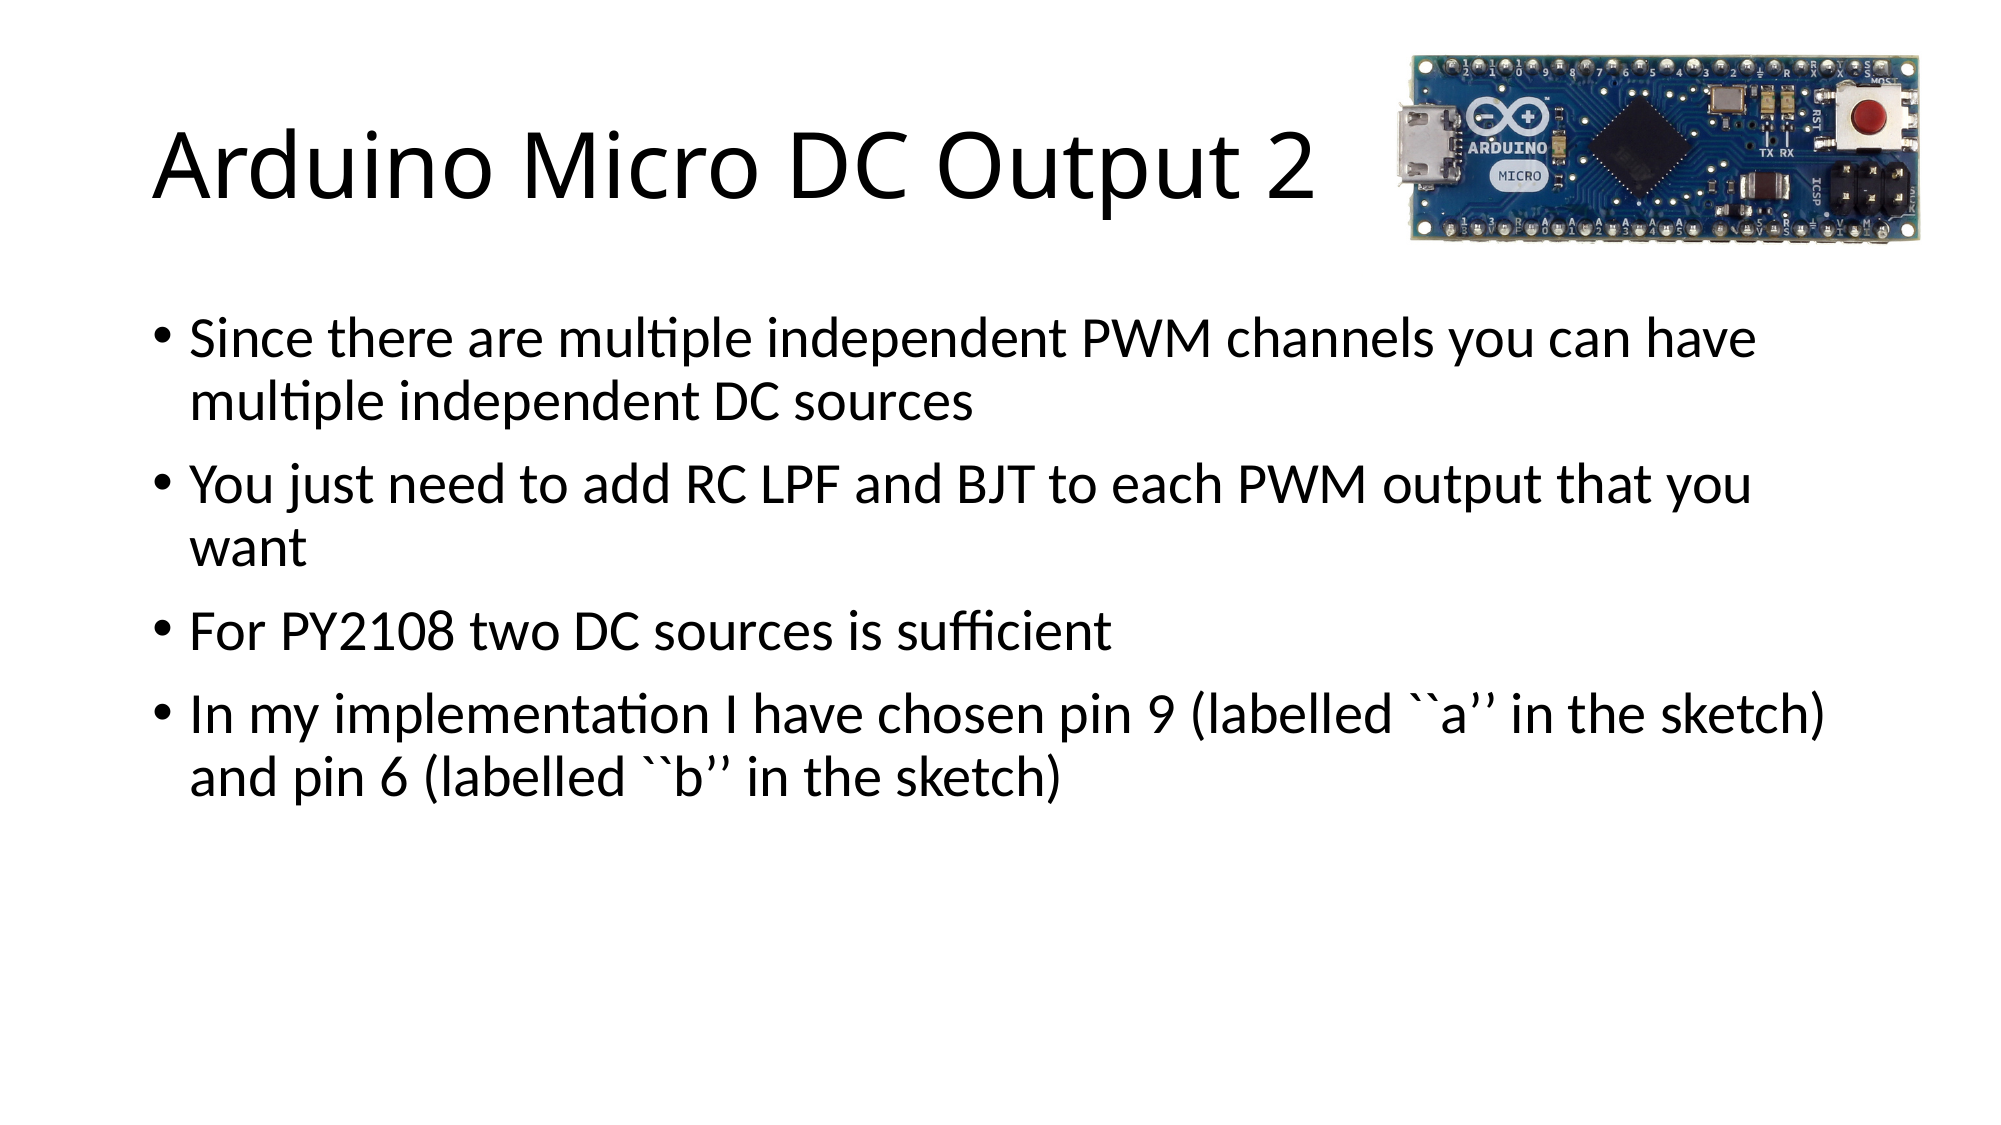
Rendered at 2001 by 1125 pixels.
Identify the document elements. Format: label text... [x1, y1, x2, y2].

list Since there are multiple independent PWM channels you can have multiple independent DC sources You just need to add RC LPF and BJT to each PWM output that you want For PY2108 two DC sources is sufficient In my implementation I have chosen pin 9 (labelled ``a’’ in the sketch) and pin 6 (labelled ``b’’ in the sketch) [137, 299, 1863, 1066]
picture [1333, 0, 2000, 299]
title Arduino Micro DC Output 2 Ch [137, 59, 1333, 278]
